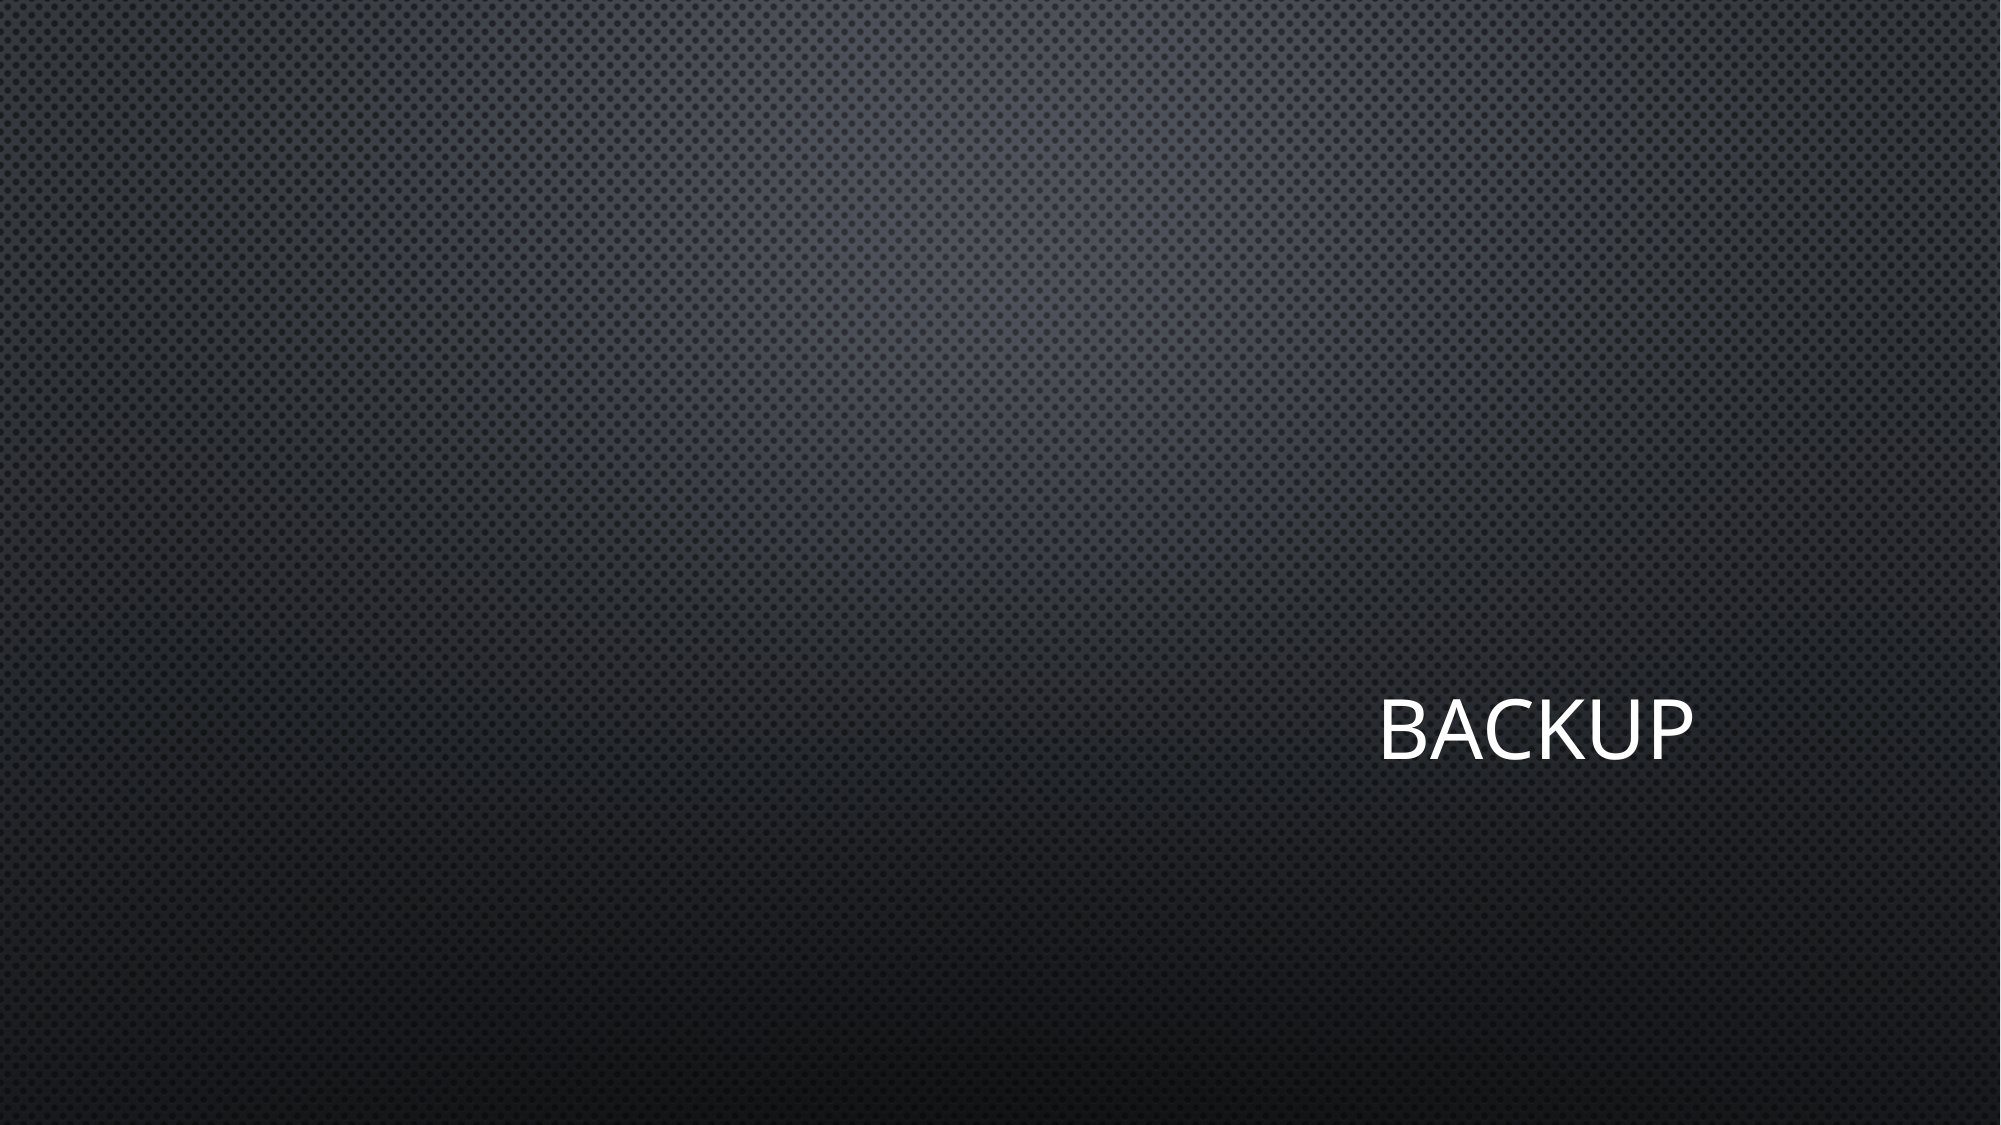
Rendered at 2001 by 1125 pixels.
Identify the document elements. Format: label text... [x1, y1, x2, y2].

title Backup [287, 542, 1713, 784]
